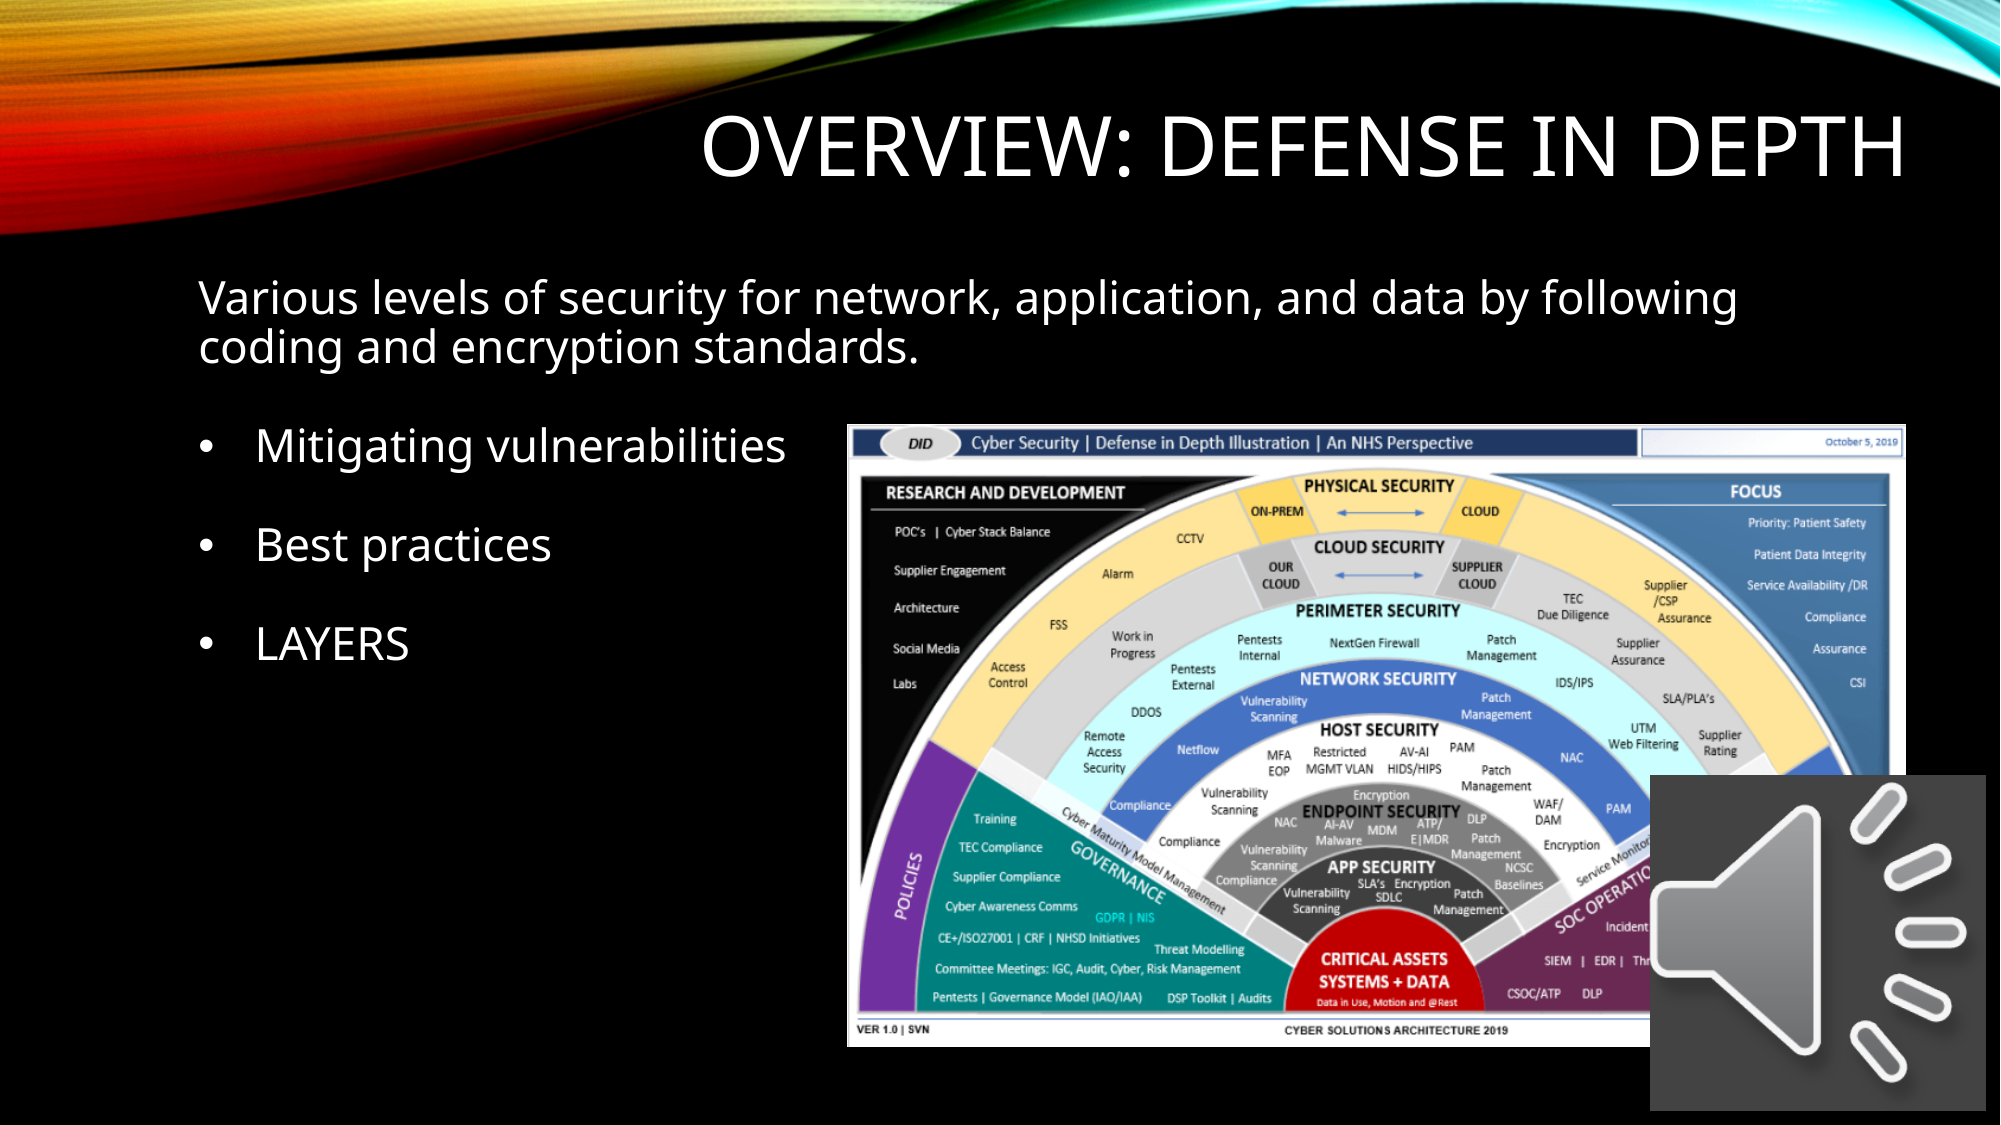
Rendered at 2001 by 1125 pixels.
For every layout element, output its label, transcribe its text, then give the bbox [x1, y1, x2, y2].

picture [0, 0, 2000, 237]
picture [846, 423, 1987, 1112]
list Various levels of security for network, application, and data by following coding and encryption standards. Mitigating vulnerabilities Best practices LAYERS [70, 267, 1849, 973]
title OVERVIEW: DEFENSE IN DEPTH [512, 43, 1925, 256]
